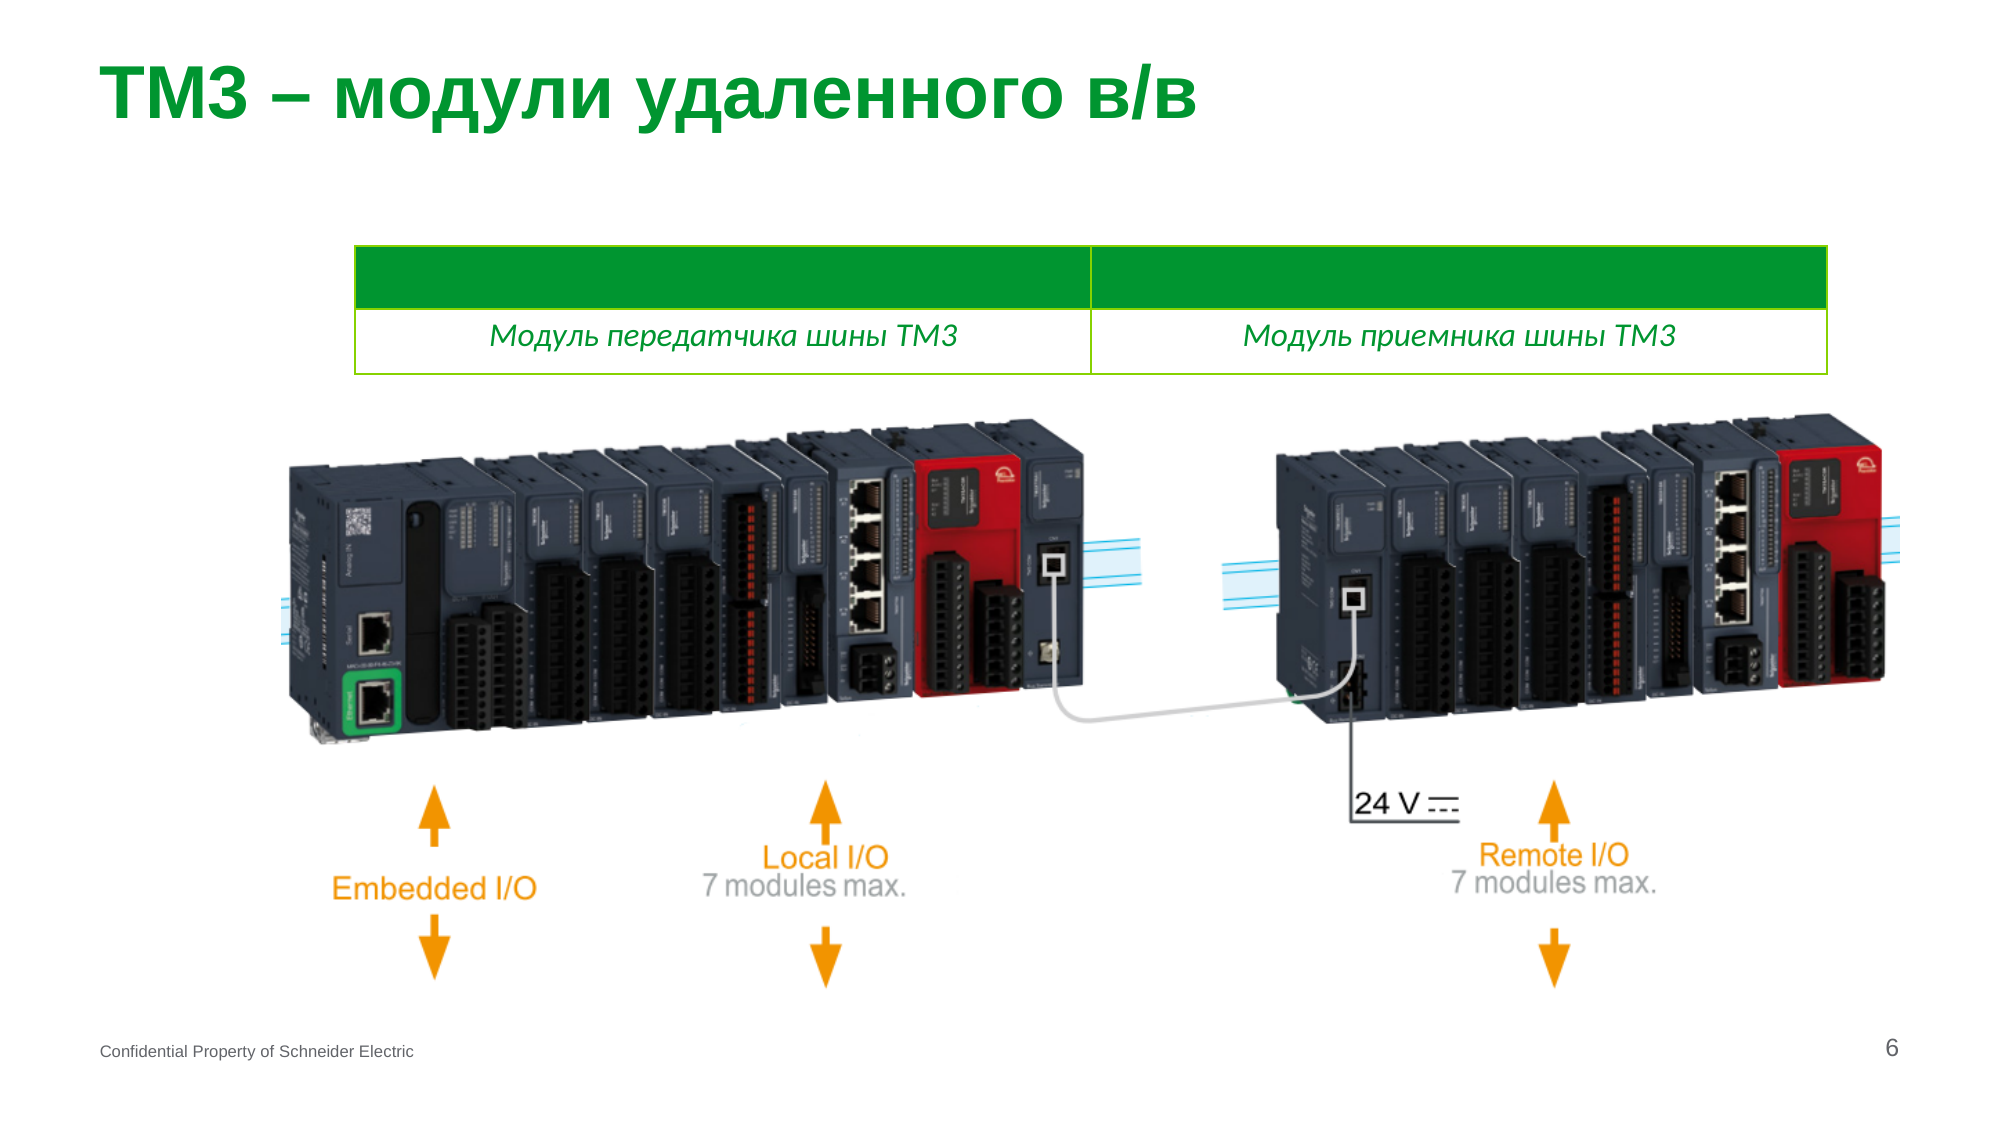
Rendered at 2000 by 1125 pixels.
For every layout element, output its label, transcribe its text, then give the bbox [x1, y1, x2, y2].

table_header TM3XREC1 [1092, 247, 1826, 308]
table_header TM3XTRA1 [356, 247, 1090, 308]
table_cell Модуль передатчика шины TM3 [356, 310, 1090, 373]
table_cell Модуль приемника шины TM3 [1092, 310, 1826, 373]
title TM3 – модули удаленного в/в [99, 43, 1900, 224]
picture [280, 404, 1900, 1009]
